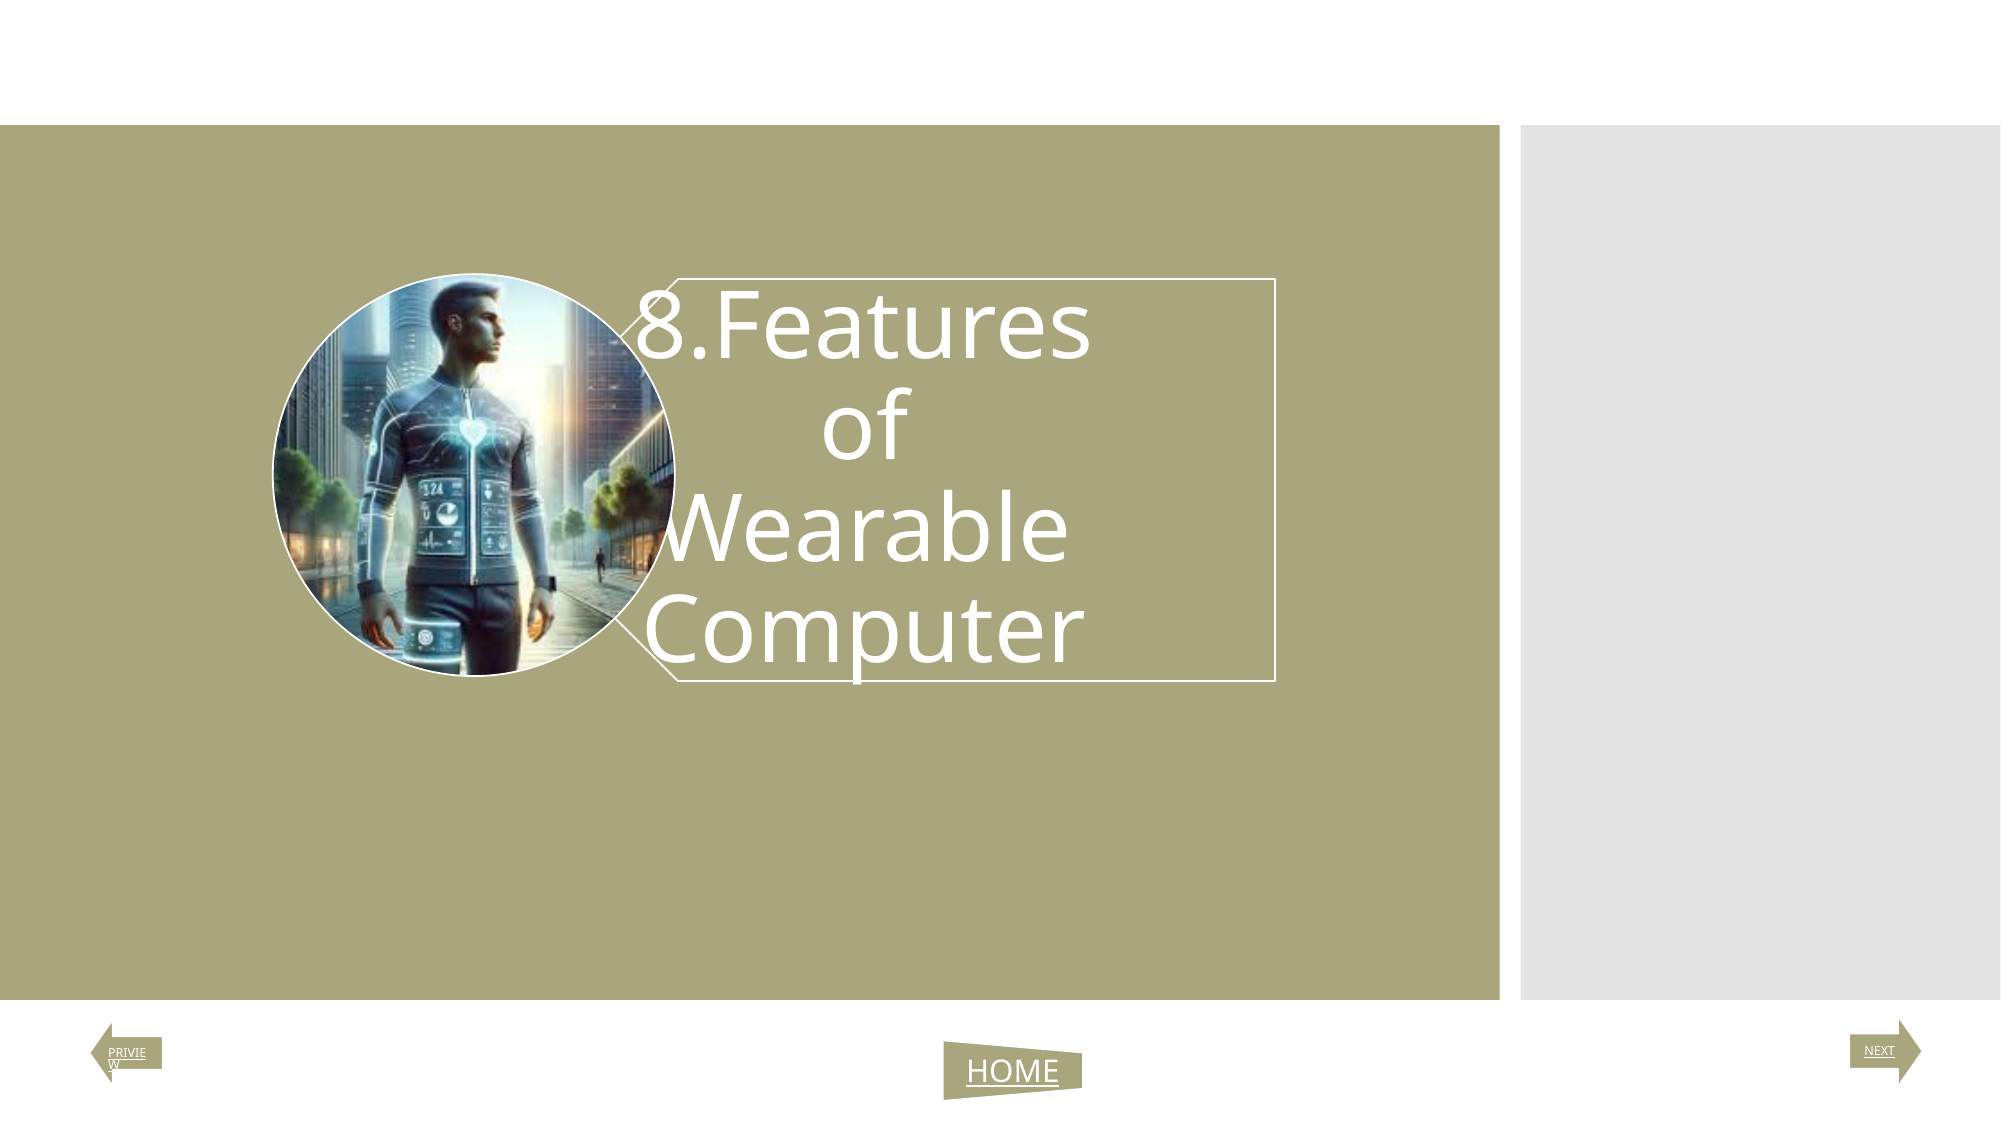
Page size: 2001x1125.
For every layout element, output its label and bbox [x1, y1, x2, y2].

text_box [942, 1039, 1084, 1102]
text_box [86, 1015, 1923, 1090]
text_box [175, 212, 1376, 748]
